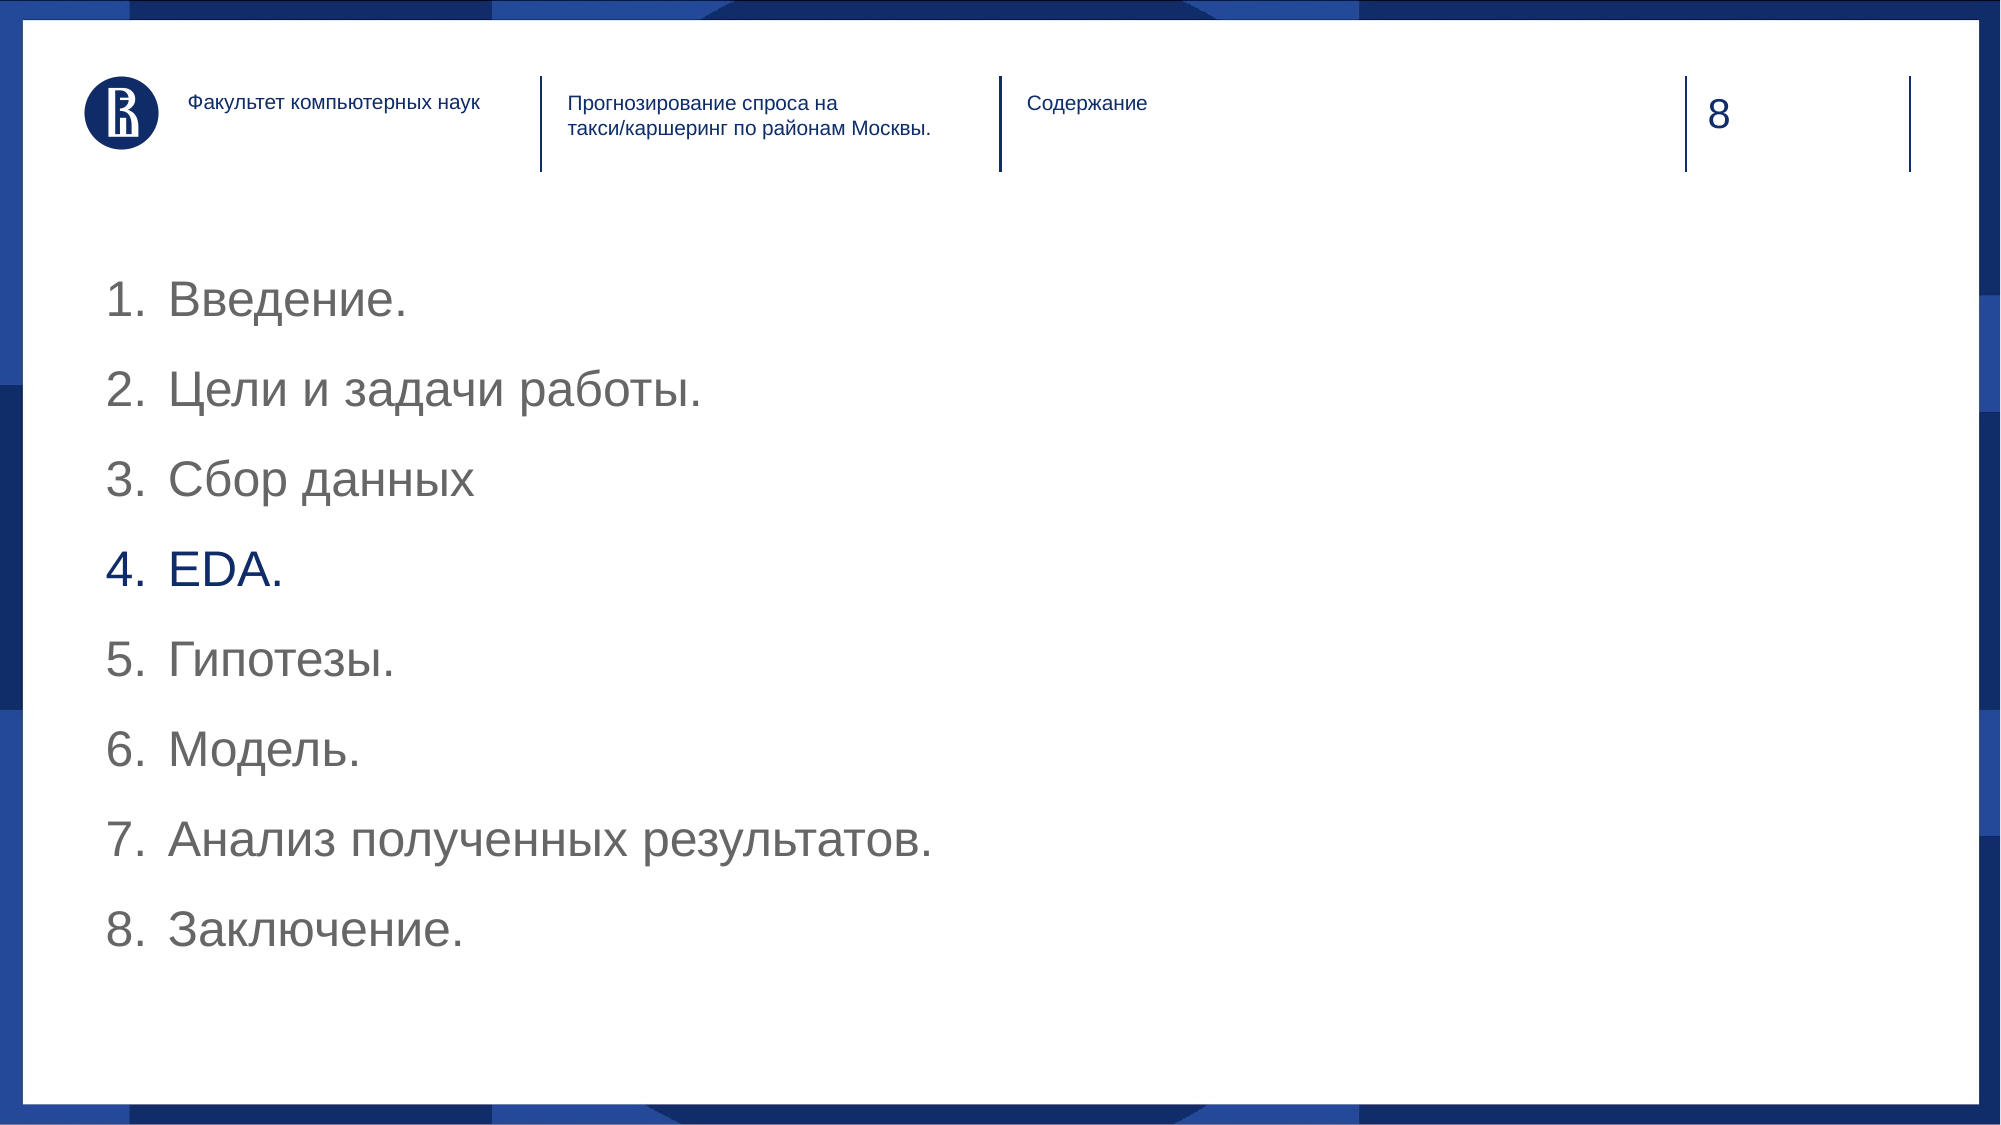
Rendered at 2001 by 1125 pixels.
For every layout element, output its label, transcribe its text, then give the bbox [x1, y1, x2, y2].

text_box Введение. Цели и задачи работы. Сбор данных EDA. Гипотезы. Модель. Анализ полученных результатов. Заключение. [93, 236, 1907, 1054]
list Содержание [1026, 90, 1367, 157]
list Прогнозирование спроса на такси/каршеринг по районам Москвы. [567, 90, 962, 176]
picture [0, 0, 2001, 1125]
list Факультет компьютерных наук [187, 88, 500, 157]
